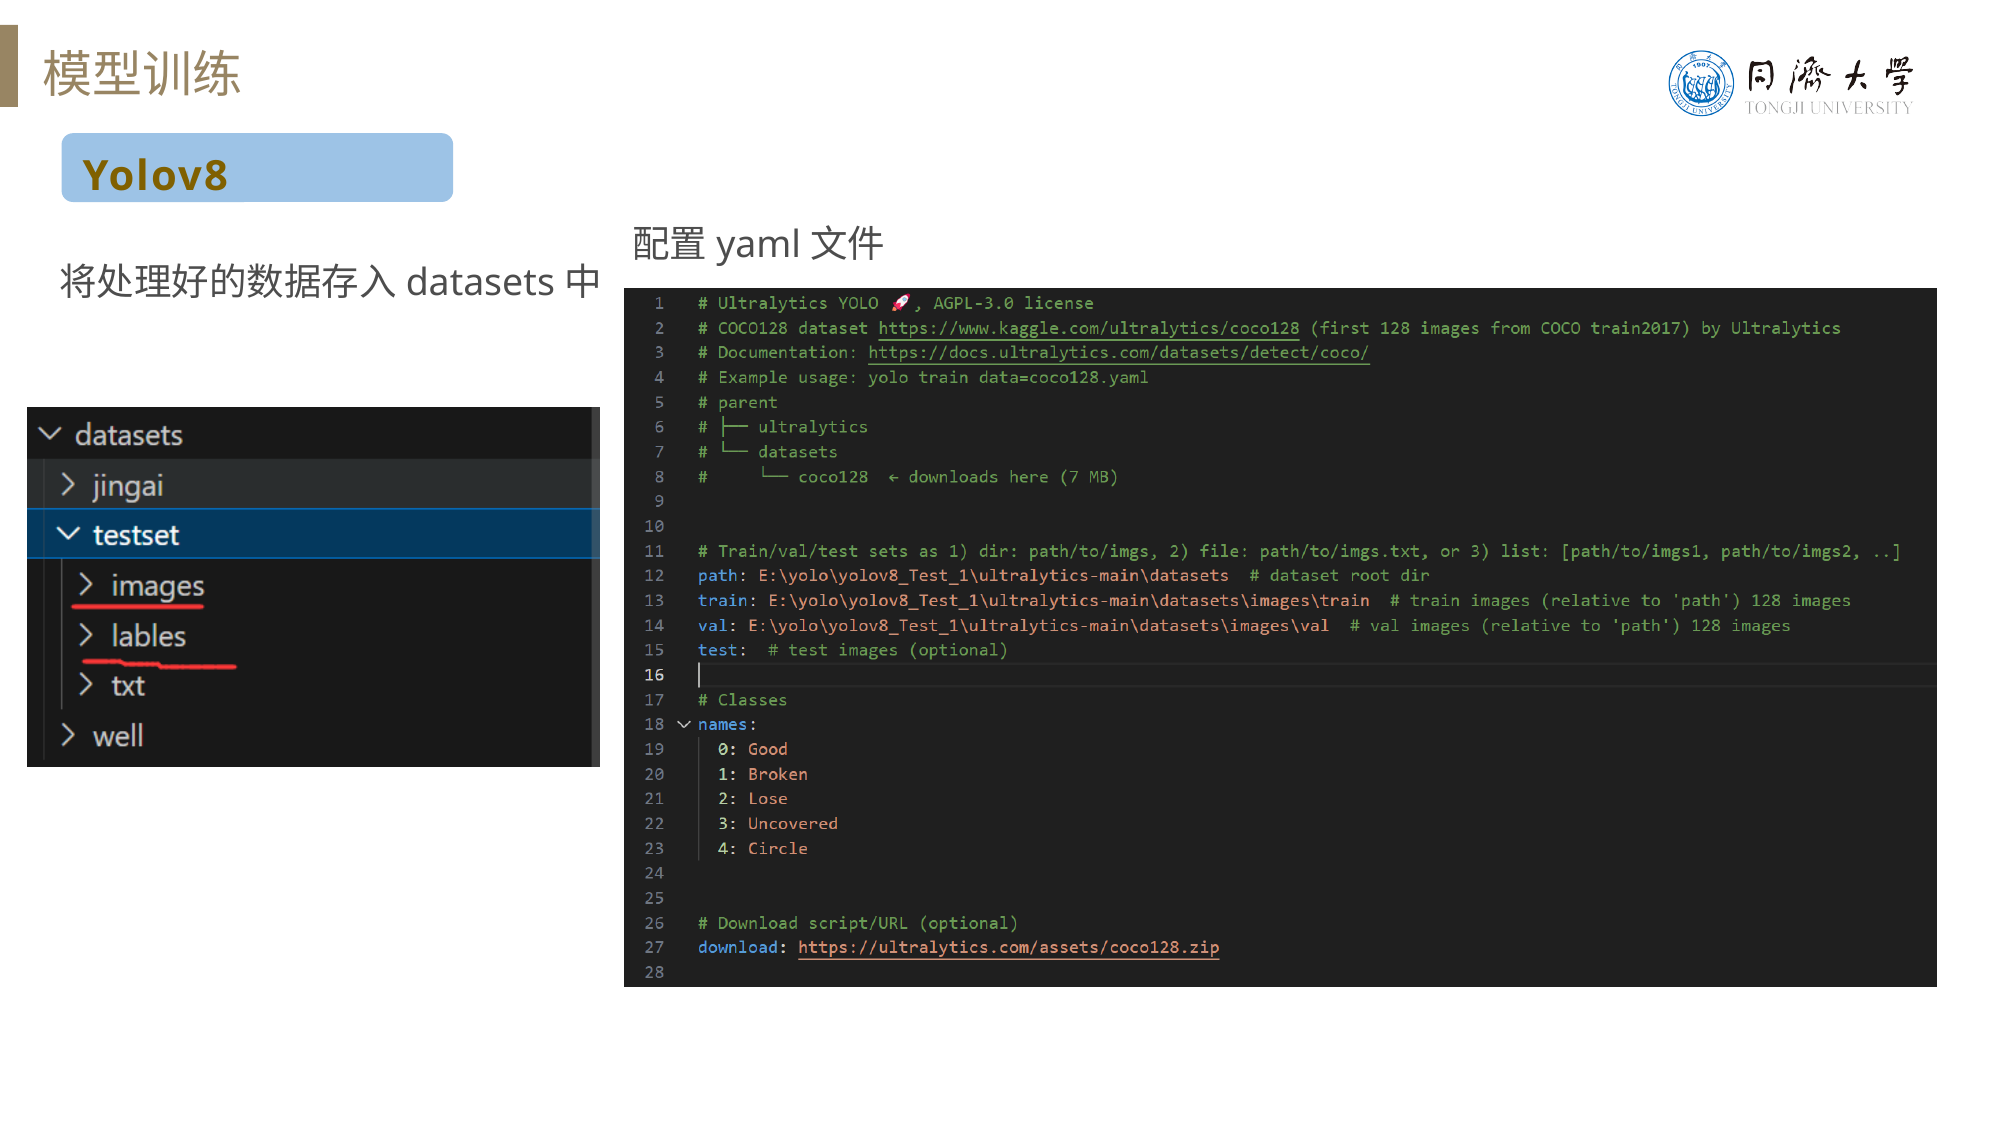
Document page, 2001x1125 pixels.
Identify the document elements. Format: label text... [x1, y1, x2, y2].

picture [1652, 12, 1930, 154]
text_box [60, 133, 67, 202]
picture [27, 407, 600, 767]
text_box 将处理好的数据存入datasets中 [44, 250, 725, 311]
text_box [0, 24, 19, 108]
text_box 模型训练 [27, 23, 1229, 111]
picture [624, 288, 1937, 987]
text_box Yolov8 [67, 131, 469, 206]
text_box 配置yaml文件 [617, 212, 1298, 273]
